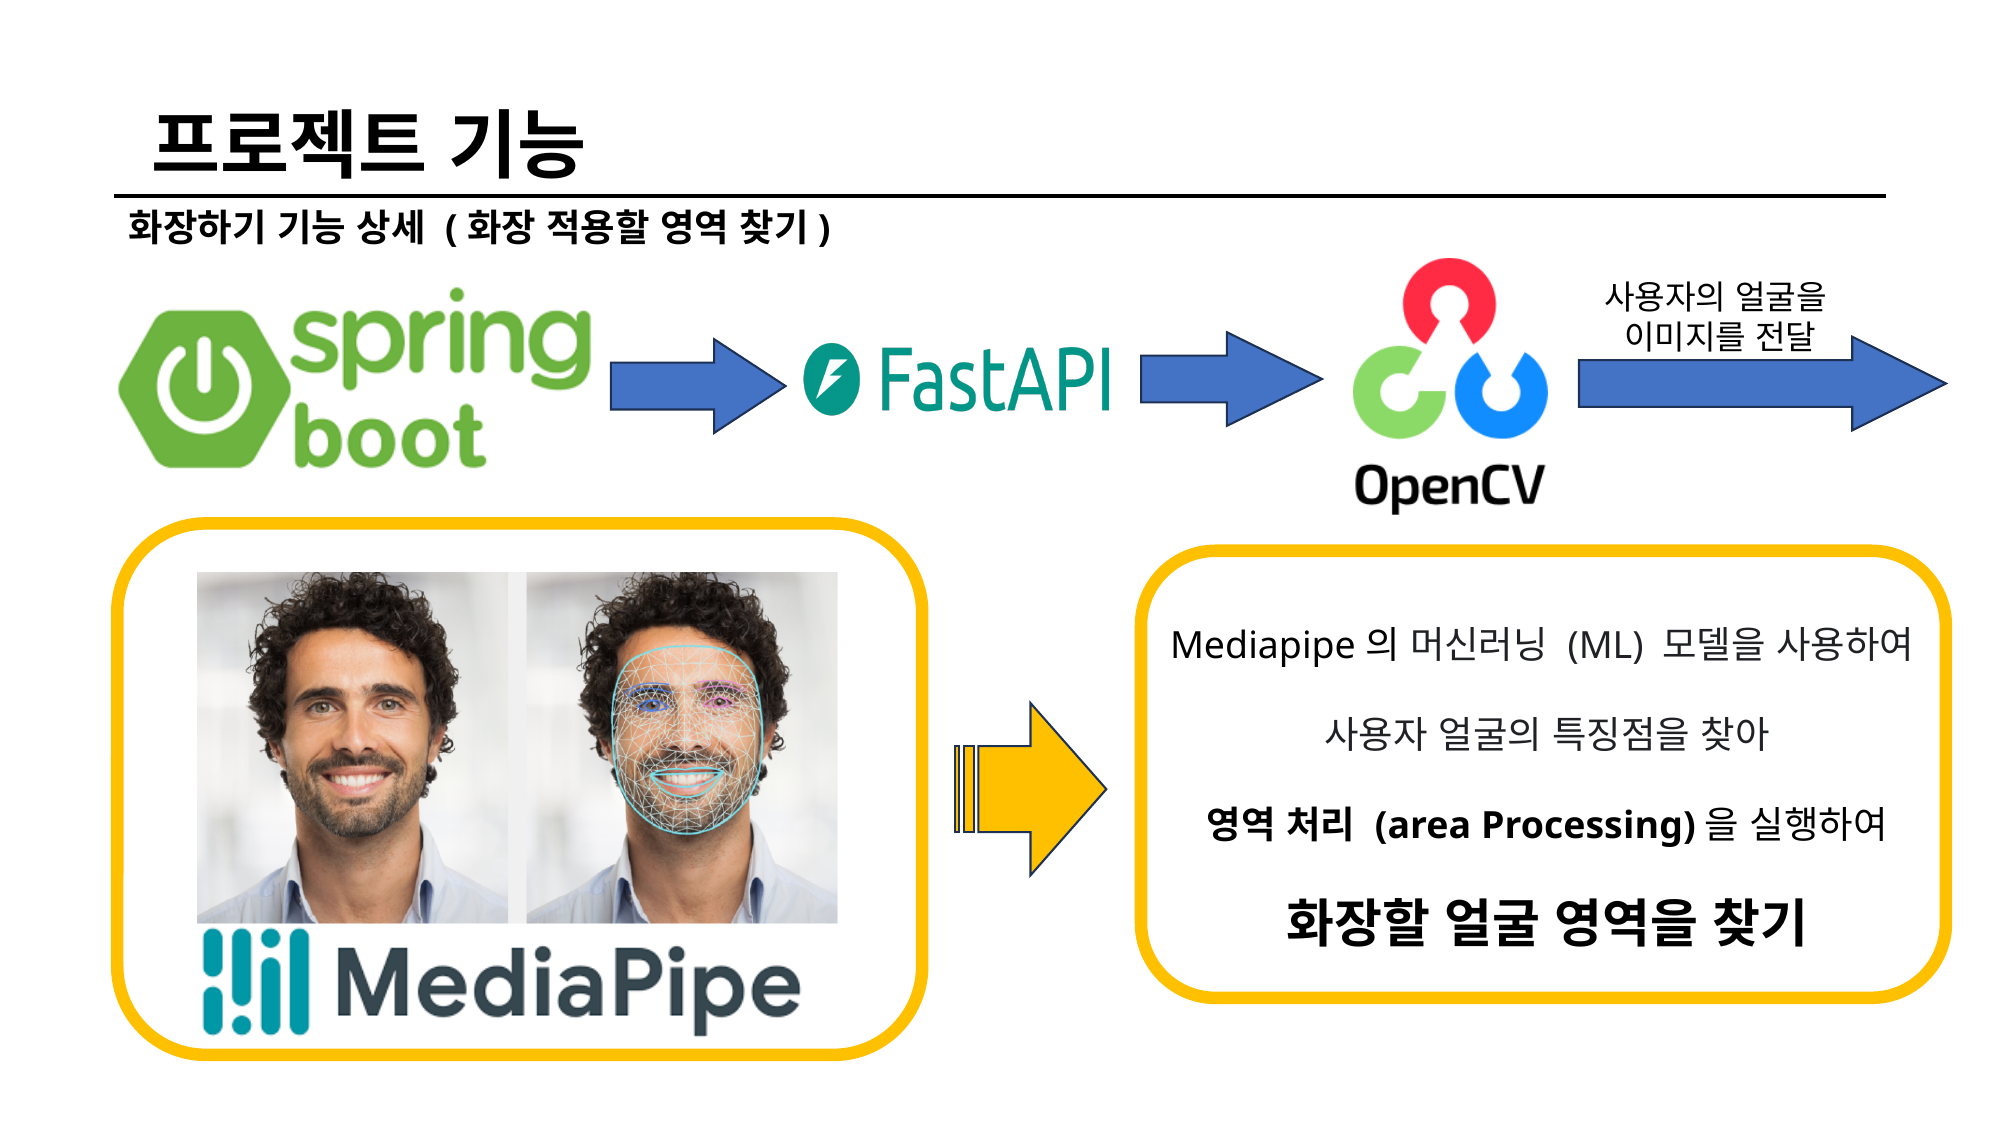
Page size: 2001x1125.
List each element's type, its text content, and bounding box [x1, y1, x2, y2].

picture [1353, 258, 1548, 516]
picture [165, 572, 839, 1074]
picture [113, 261, 599, 517]
text_box [1577, 357, 1949, 433]
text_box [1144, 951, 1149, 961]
text_box Mediapipe의 머신러닝 (ML) 모델을 사용하여 사용자 얼굴의 특징점을 찾아 영역 처리 (area Processing)을 실행하여 화장할 얼굴 영역을 찾기 [1938, 613, 1950, 961]
picture [757, 287, 1155, 471]
text_box [609, 337, 757, 435]
text_box [116, 522, 924, 1056]
text_box [977, 700, 1108, 879]
text_box [1155, 330, 1325, 428]
text_box 화장하기 기능 상세 (화장 적용할 영역 찾기) [114, 197, 890, 256]
text_box [1139, 549, 1947, 999]
text_box 프로젝트 기능 [137, 90, 602, 195]
text_box [954, 745, 960, 833]
text_box 사용자의 얼굴을 이미지를 전달 [1548, 268, 1897, 364]
text_box [963, 745, 975, 833]
